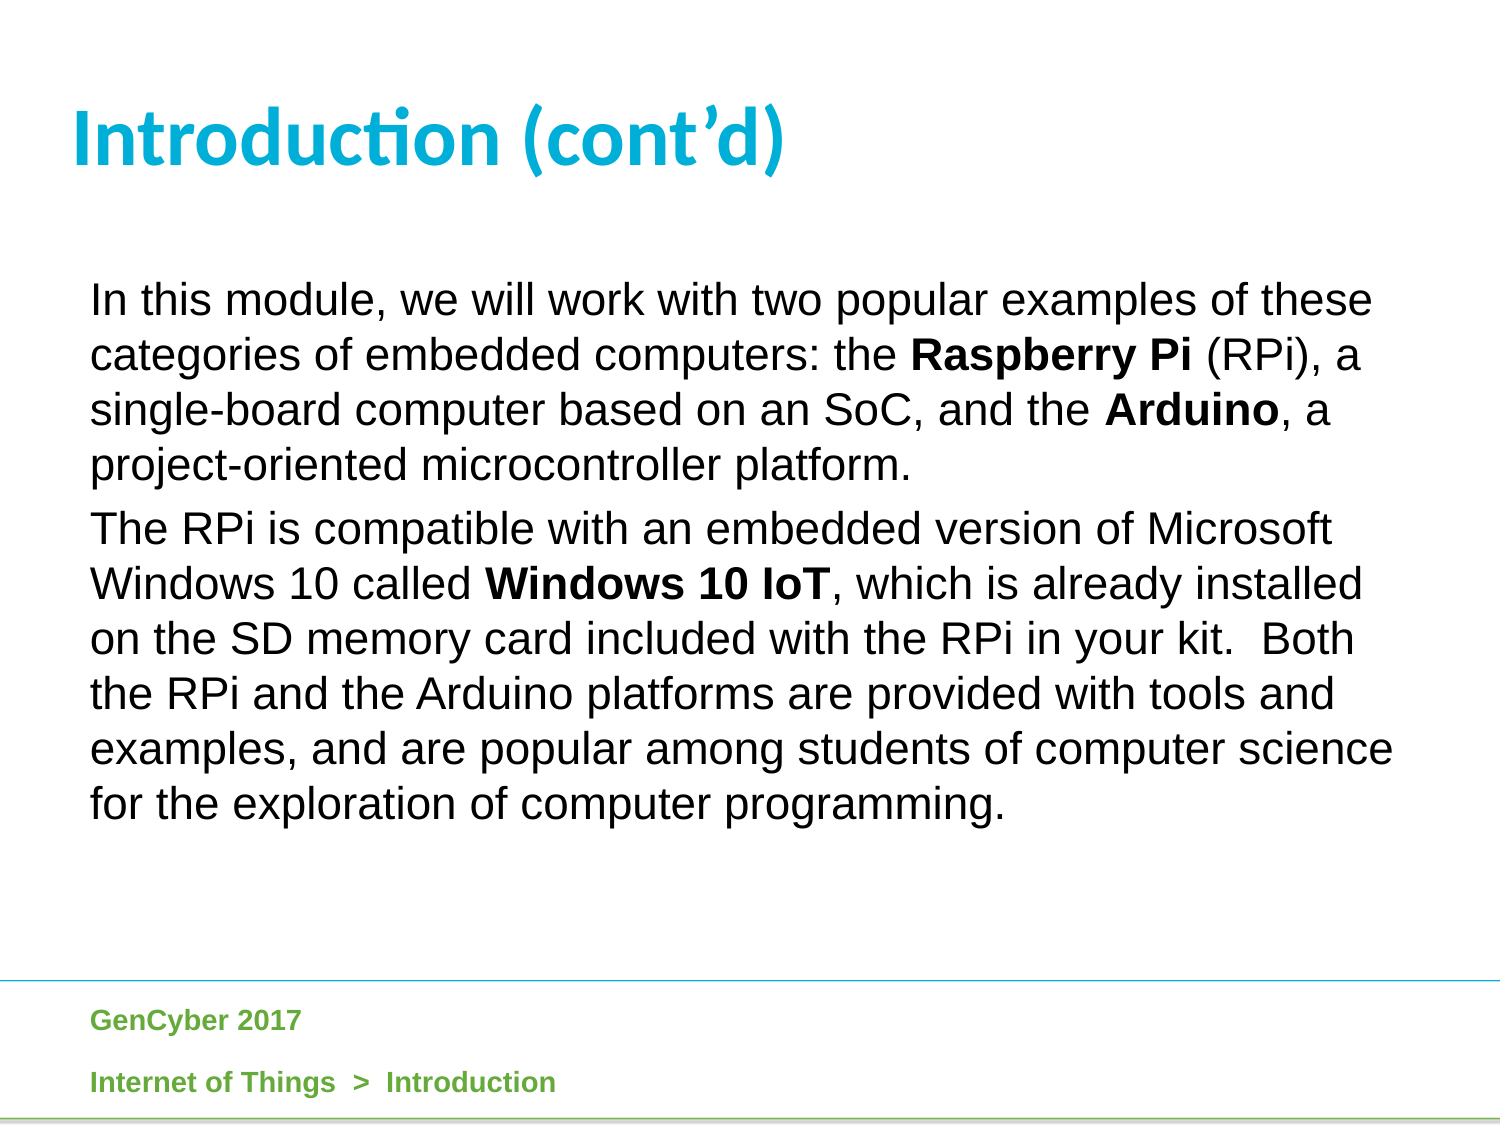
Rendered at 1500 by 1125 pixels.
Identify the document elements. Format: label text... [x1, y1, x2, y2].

picture [0, 982, 1500, 1125]
title Introduction (cont’d) [0, 75, 1500, 193]
text_box Internet of Things > Introduction [74, 1049, 1425, 1113]
list In this module, we will work with two popular examples of these categories of embedded computers: the Raspberry Pi (RPi), a single-board computer based on an SoC, and the Arduino, a project-oriented microcontroller platform. The RPi is compatible with an embedded version of Microsoft Windows 10 called Windows 10 IoT, which is already installed on the SD memory card included with the RPi in your kit. Both the RPi and the Arduino platforms are provided with tools and examples, and are popular among students of computer science for the exploration of computer programming. [75, 262, 1425, 900]
